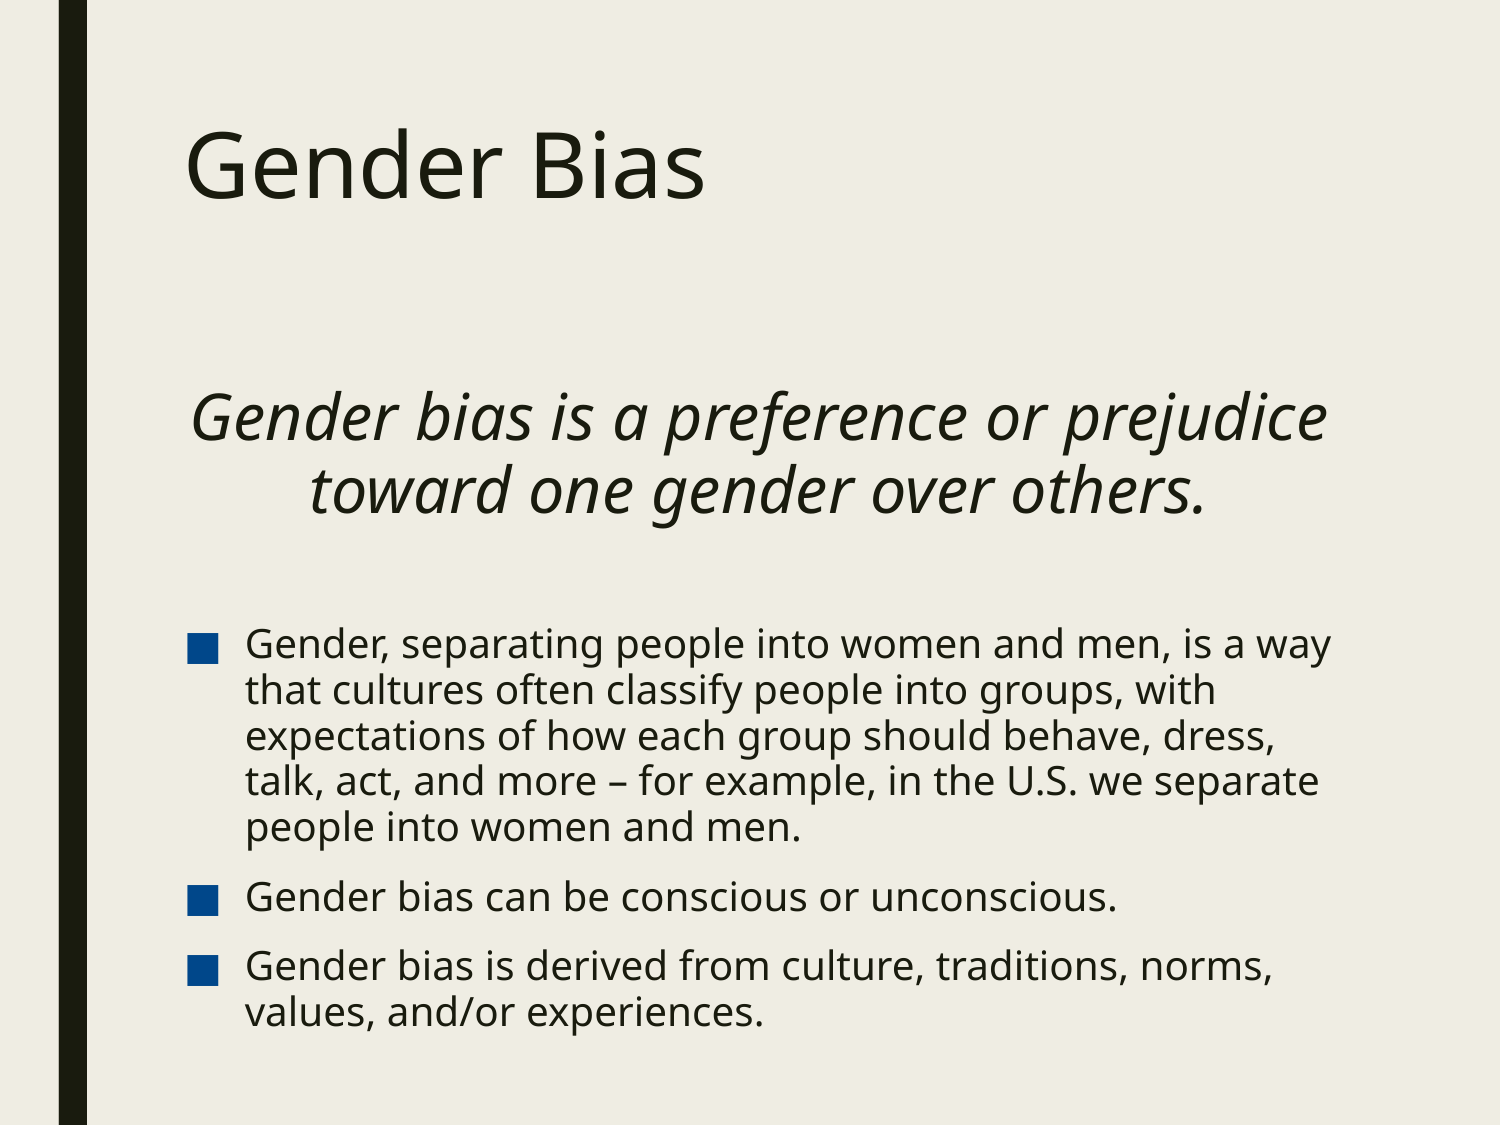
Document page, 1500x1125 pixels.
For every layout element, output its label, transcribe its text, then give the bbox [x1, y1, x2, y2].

title Gender Bias [168, 112, 1351, 357]
list Gender bias is a preference or prejudice toward one gender over others. Gender, separating people into women and men, is a way that cultures often classify people into groups, with expectations of how each group should behave, dress, talk, act, and more – for example, in the U.S. we separate people into women and men. Gender bias can be conscious or unconscious. Gender bias is derived from culture, traditions, norms, values, and/or experiences. [168, 375, 1351, 1057]
